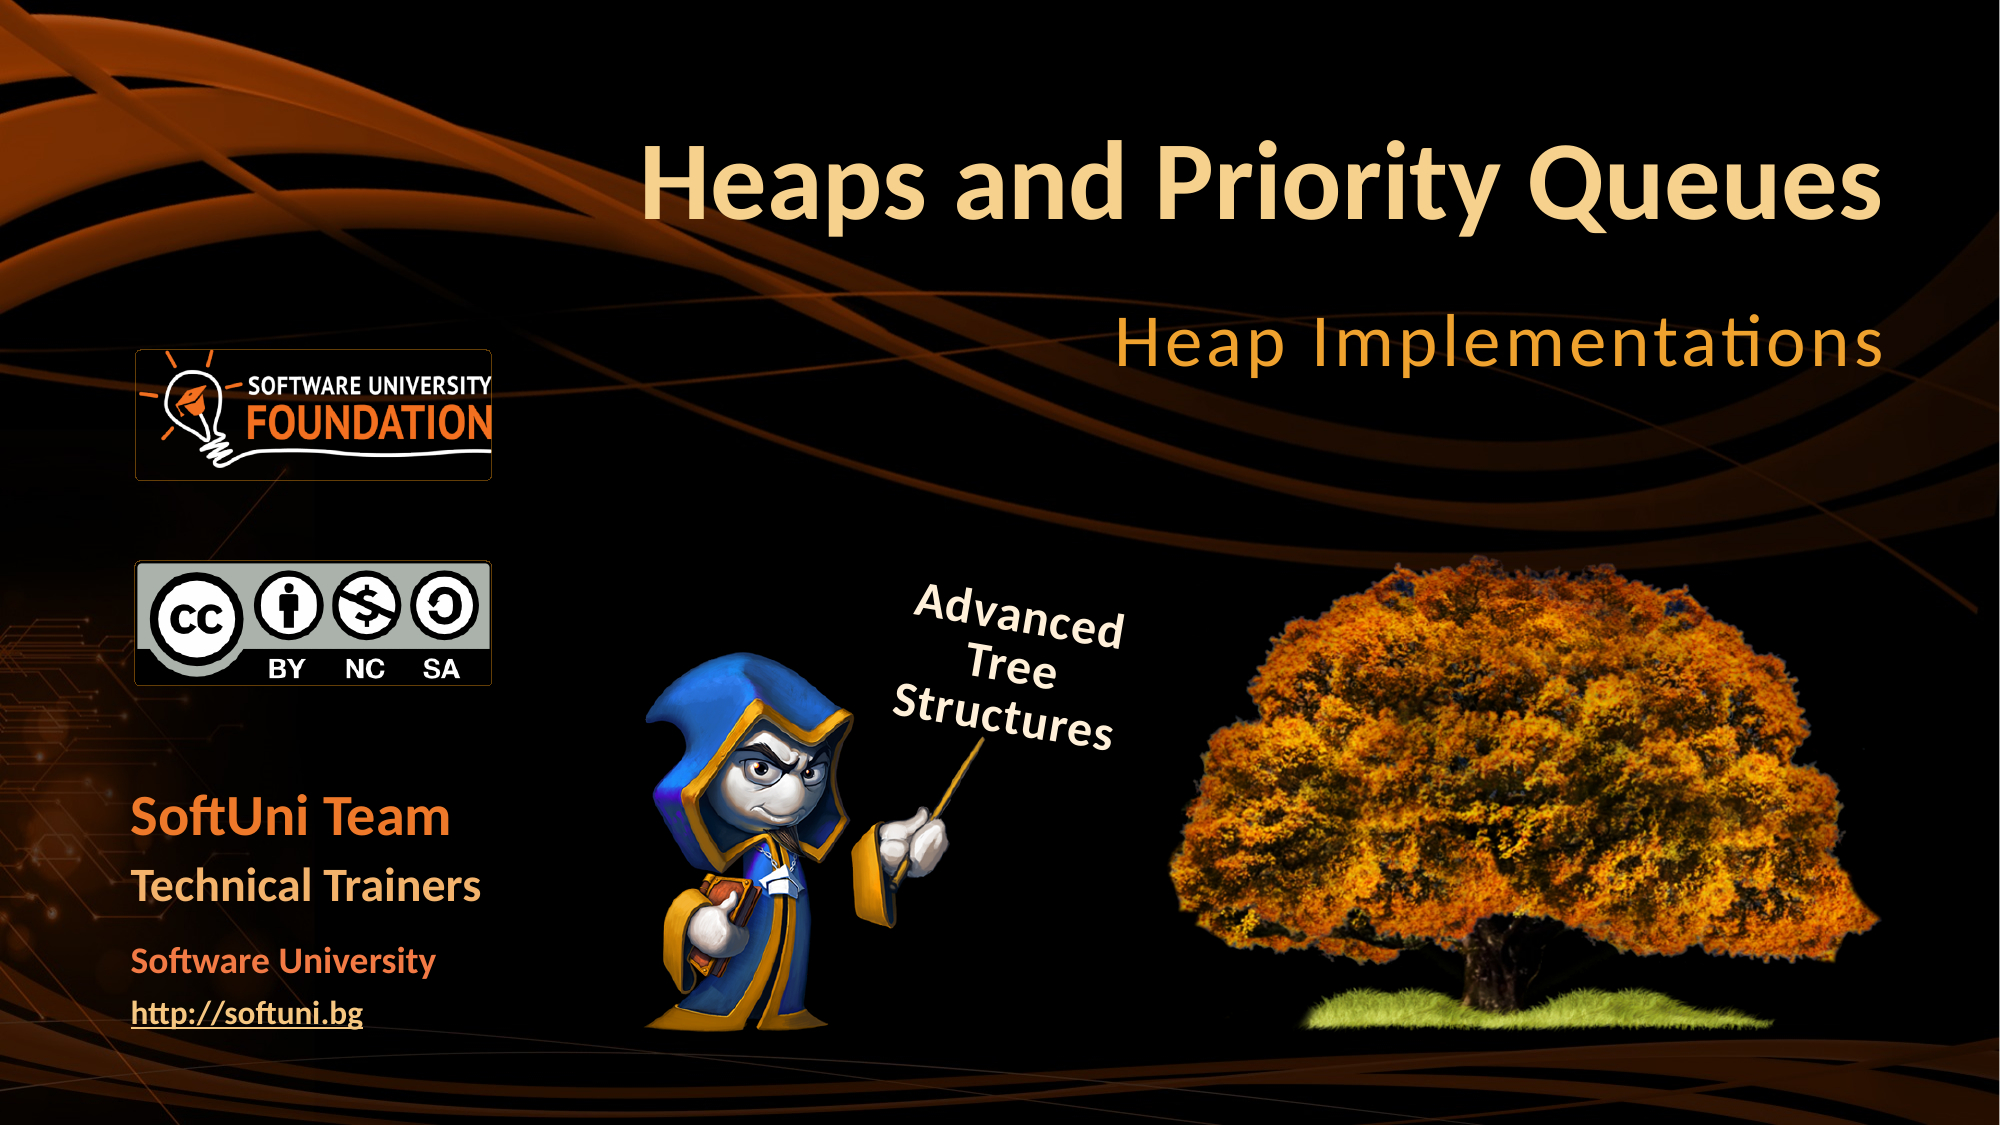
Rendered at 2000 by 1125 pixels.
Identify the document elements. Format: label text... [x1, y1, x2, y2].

picture [0, 0, 2000, 1125]
list Technical Trainers [124, 844, 637, 918]
subtitle Heap Implementations [587, 287, 1885, 503]
list SoftUni Team [124, 767, 637, 844]
list Software University [124, 927, 637, 983]
list http://softuni.bg [124, 983, 648, 1038]
text_box Advanced Tree Structures [887, 563, 1151, 772]
title Heaps and Priority Queues [337, 96, 1885, 271]
